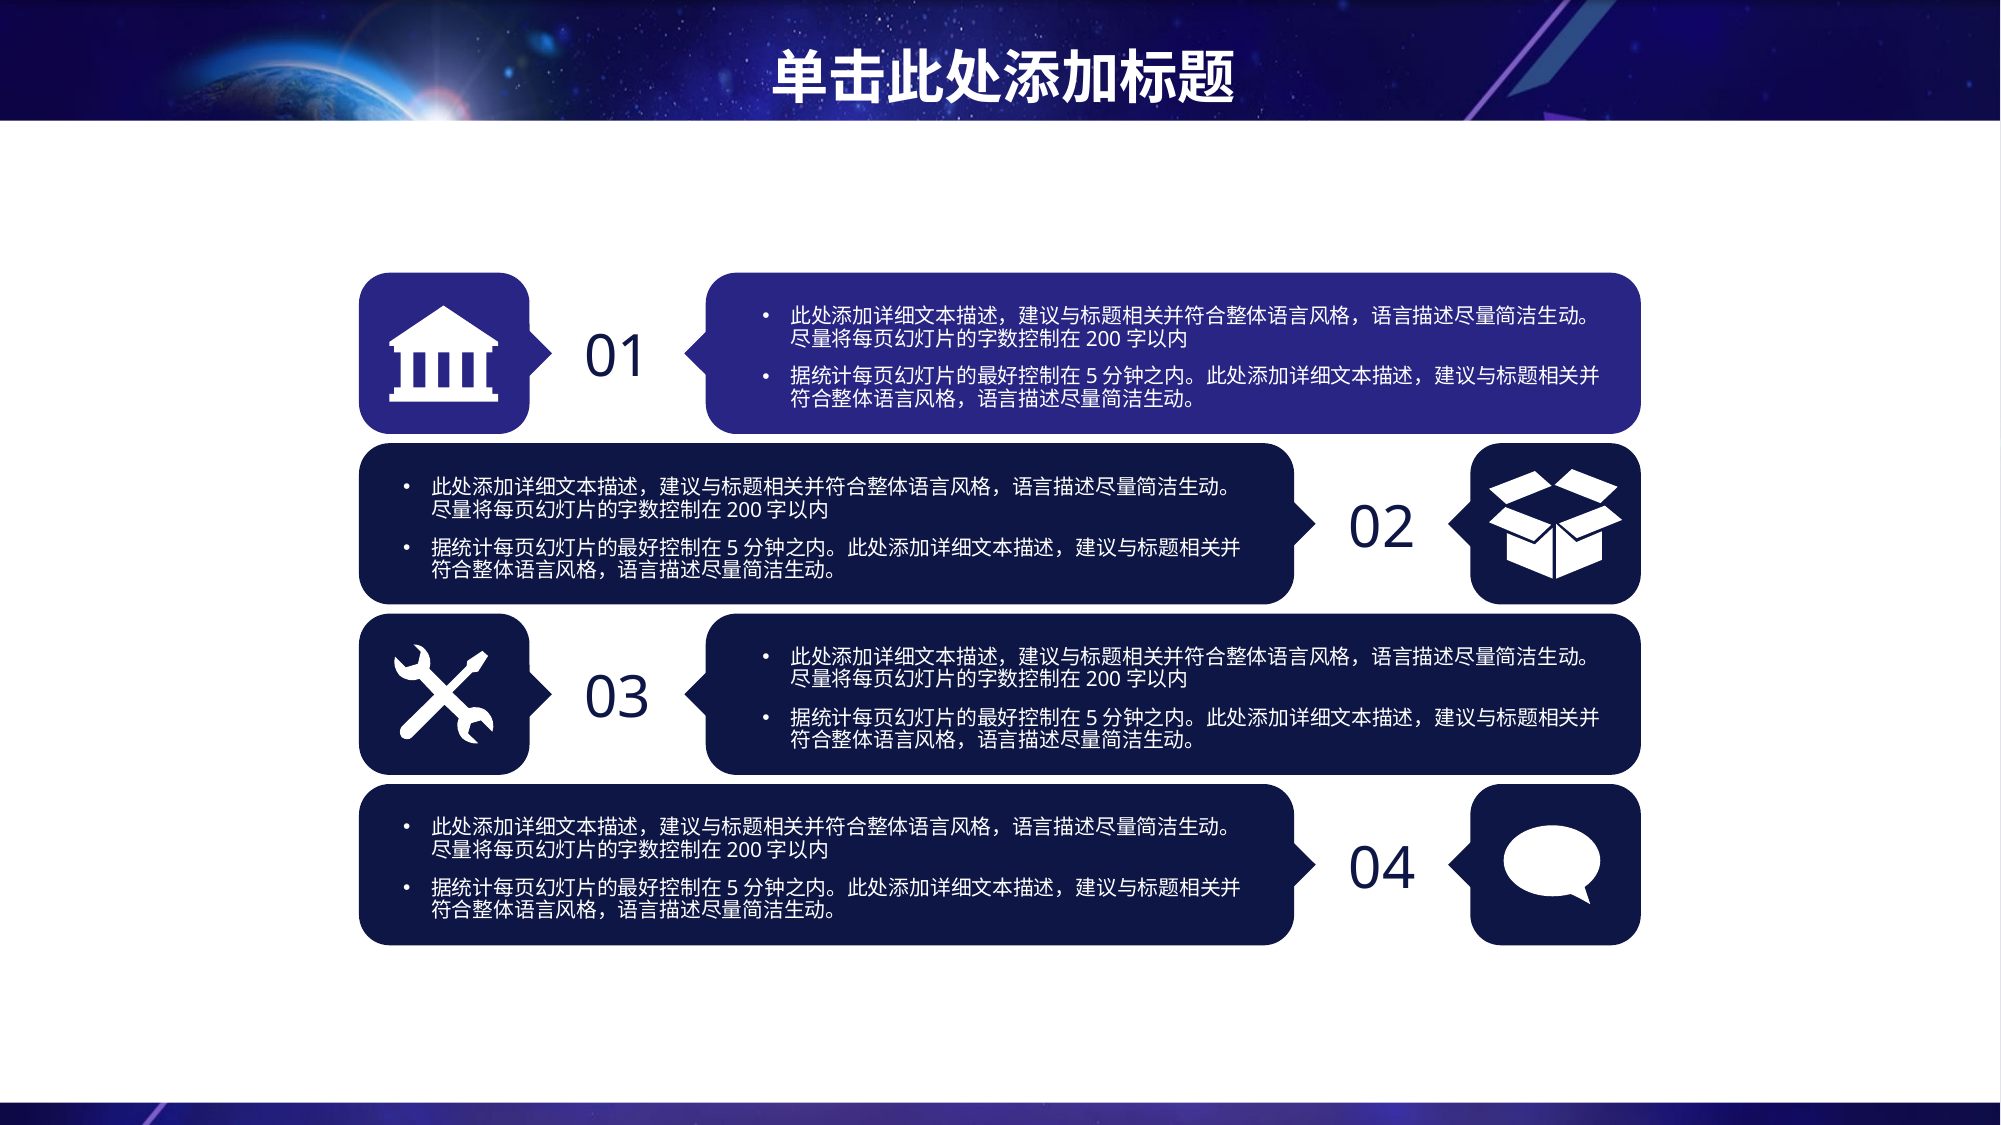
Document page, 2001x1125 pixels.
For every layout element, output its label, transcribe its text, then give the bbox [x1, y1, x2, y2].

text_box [358, 613, 543, 775]
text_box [359, 783, 1306, 946]
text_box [694, 272, 1641, 434]
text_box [694, 613, 1641, 775]
text_box 02 [1293, 442, 1471, 605]
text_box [358, 272, 543, 434]
text_box 03 [529, 613, 707, 776]
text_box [1457, 783, 1641, 946]
title 单击此处添加标题 [140, 39, 1866, 121]
text_box 01 [529, 272, 707, 435]
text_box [359, 443, 1306, 605]
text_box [1489, 469, 1623, 579]
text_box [1457, 443, 1641, 605]
picture [0, 0, 2001, 1125]
text_box 04 [1306, 783, 1457, 946]
